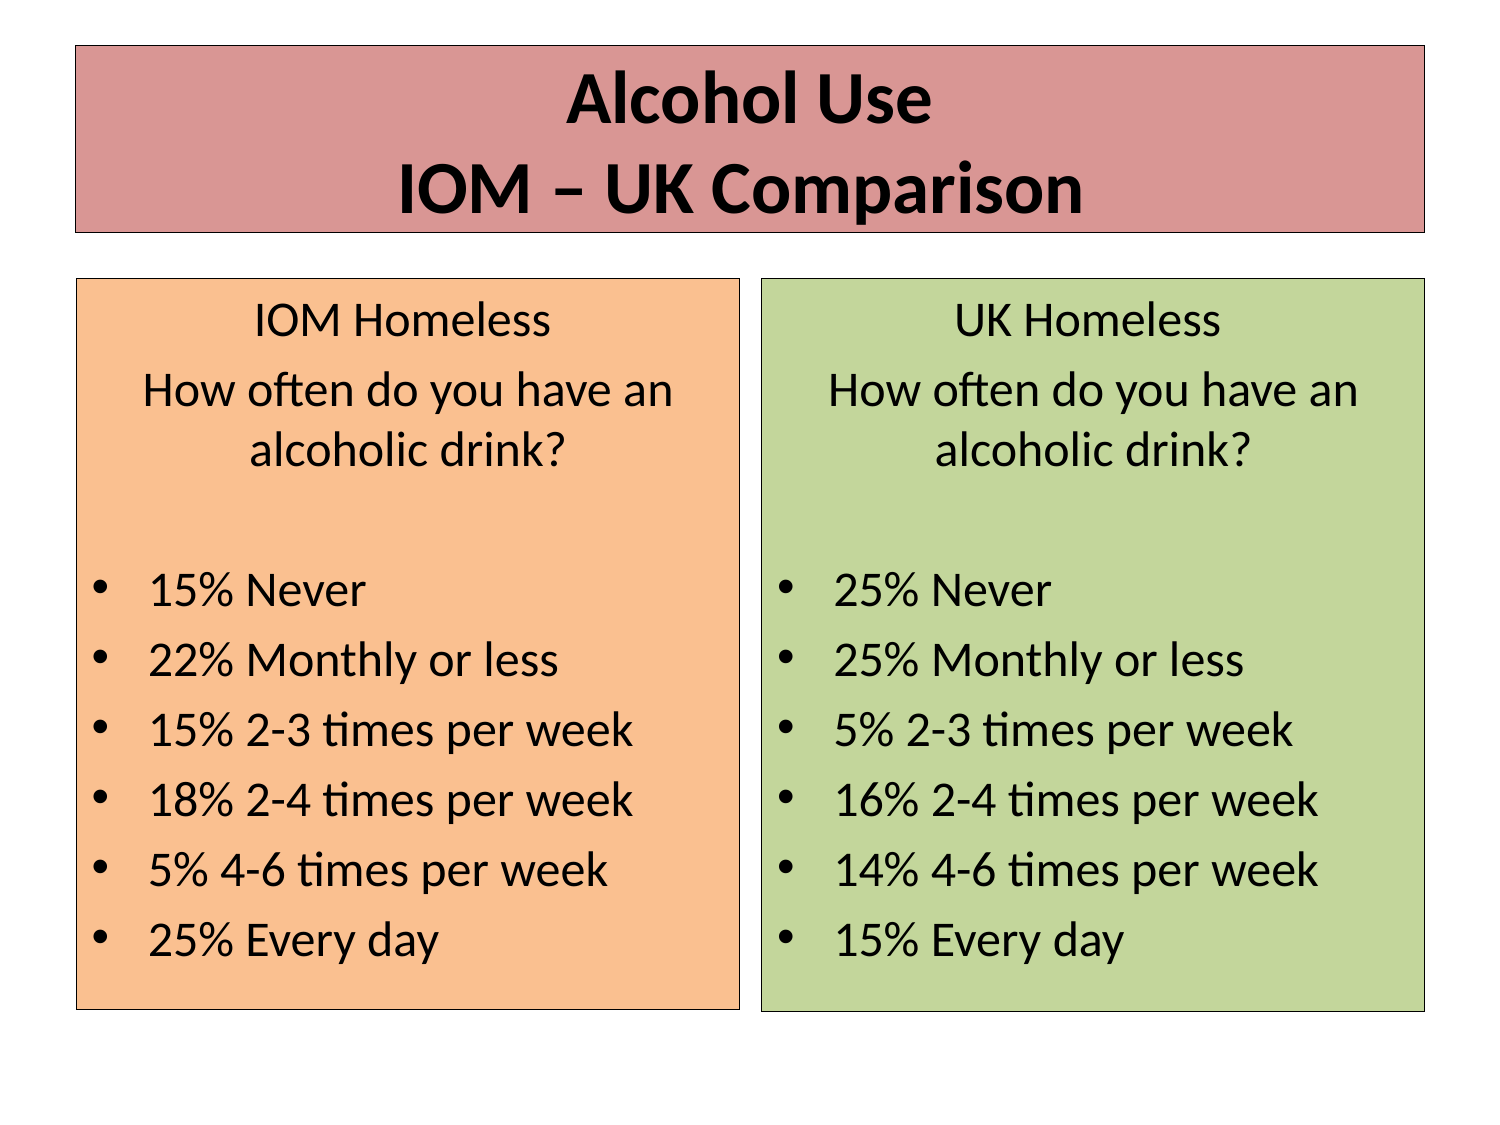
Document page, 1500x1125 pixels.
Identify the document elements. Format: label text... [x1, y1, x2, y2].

list UK Homeless How often do you have an alcoholic drink? 25% Never 25% Monthly or less 5% 2-3 times per week 16% 2-4 times per week 14% 4-6 times per week 15% Every day [761, 278, 1425, 1012]
title Alcohol Use IOM – UK Comparison [75, 45, 1425, 233]
list IOM Homeless How often do you have an alcoholic drink? 15% Never 22% Monthly or less 15% 2-3 times per week 18% 2-4 times per week 5% 4-6 times per week 25% Every day [76, 278, 740, 1010]
